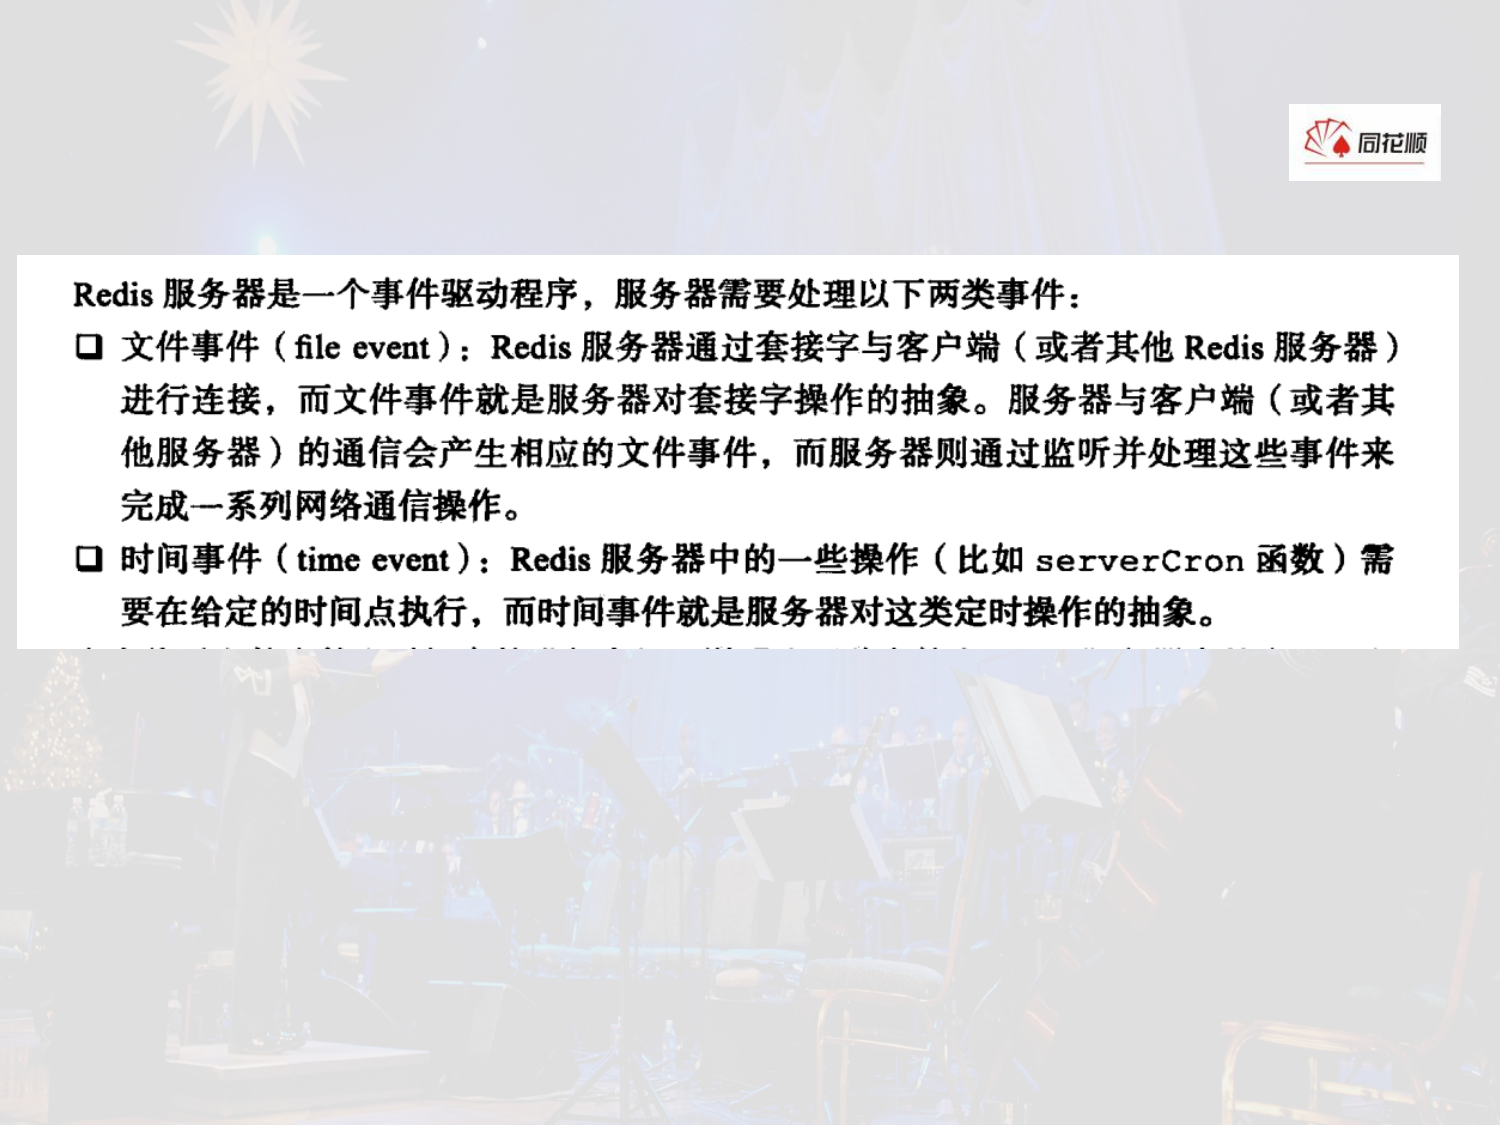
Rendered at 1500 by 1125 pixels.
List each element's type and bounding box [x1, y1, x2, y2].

picture [17, 255, 1459, 649]
picture [1289, 104, 1441, 181]
